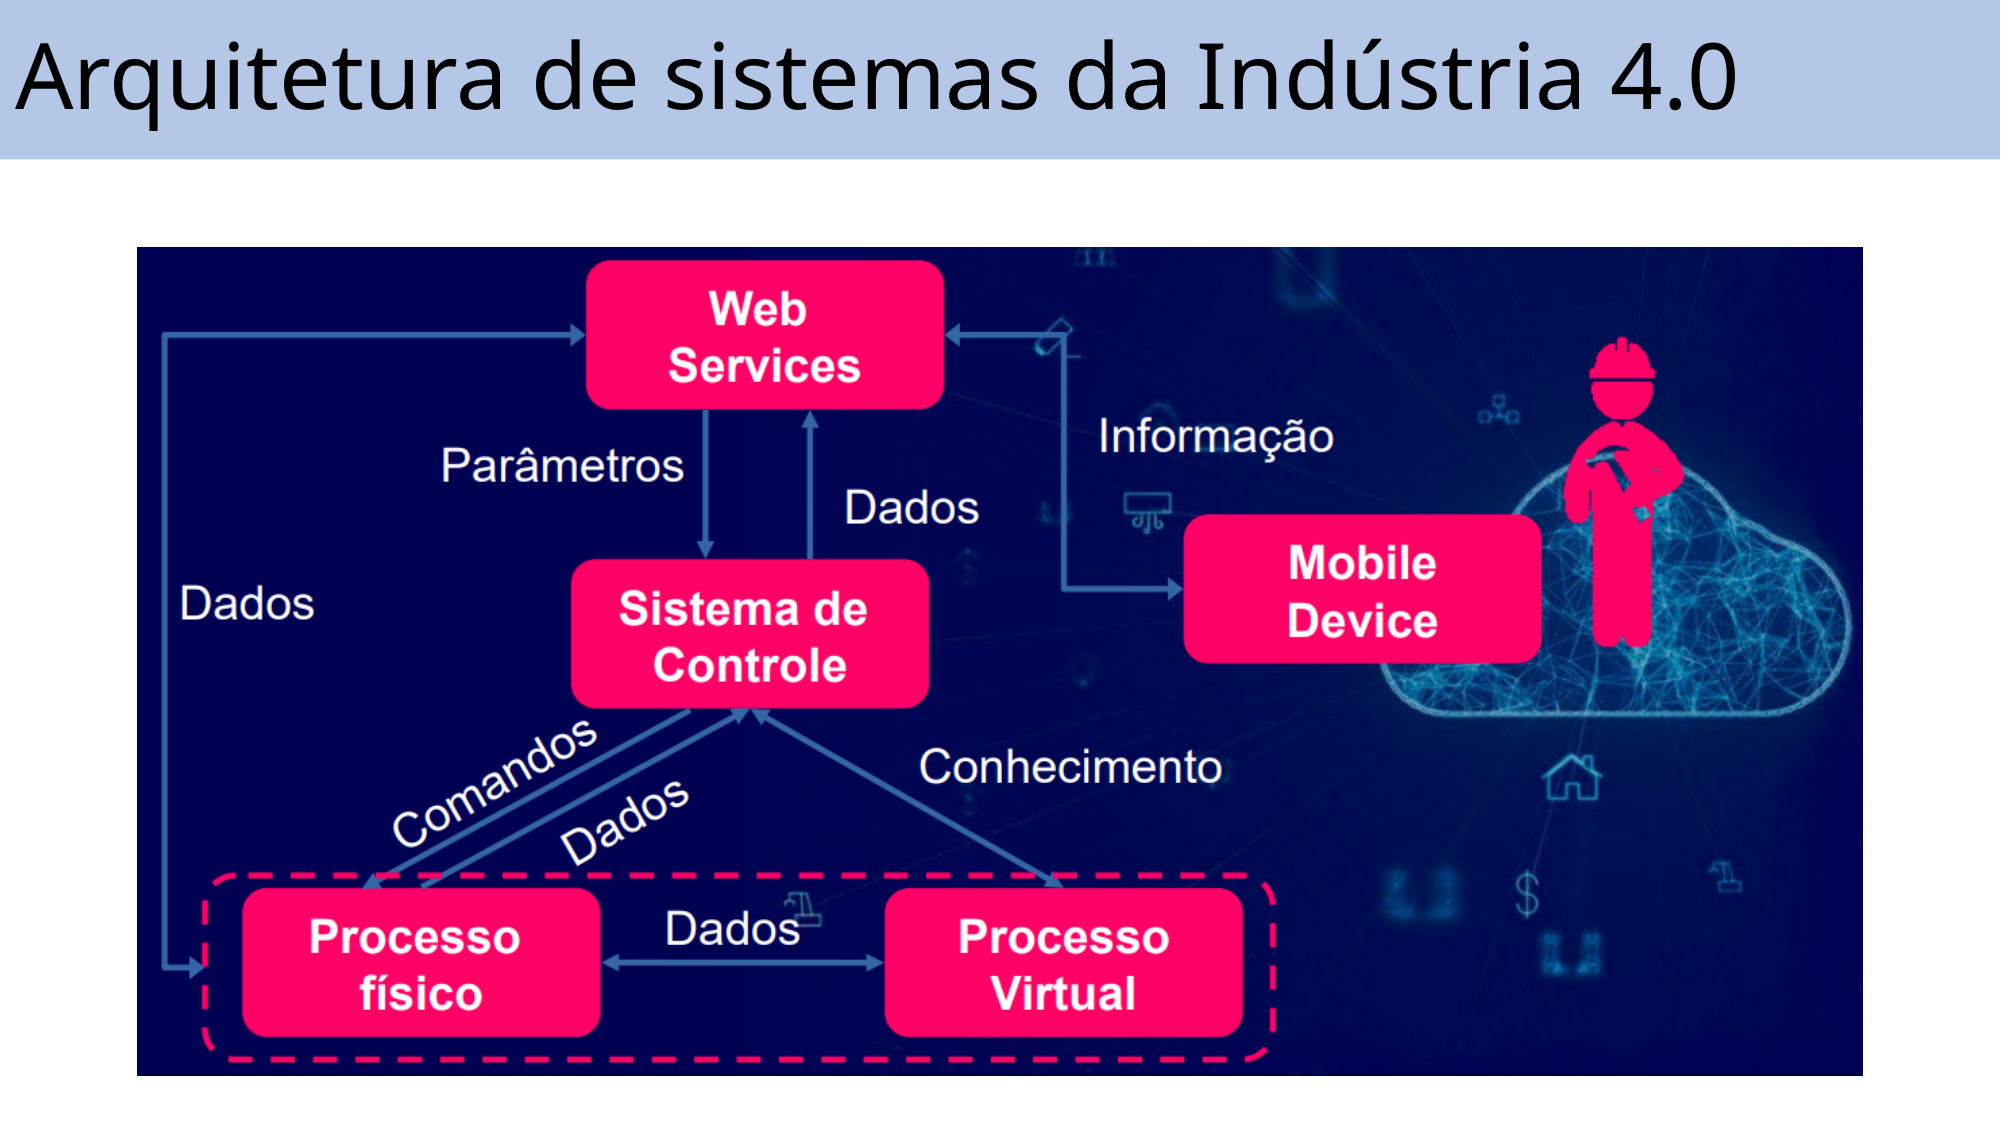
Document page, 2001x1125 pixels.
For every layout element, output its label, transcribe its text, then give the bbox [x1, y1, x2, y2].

title Arquitetura de sistemas da Indústria 4.0 [0, 0, 2000, 160]
picture [137, 247, 1863, 1076]
